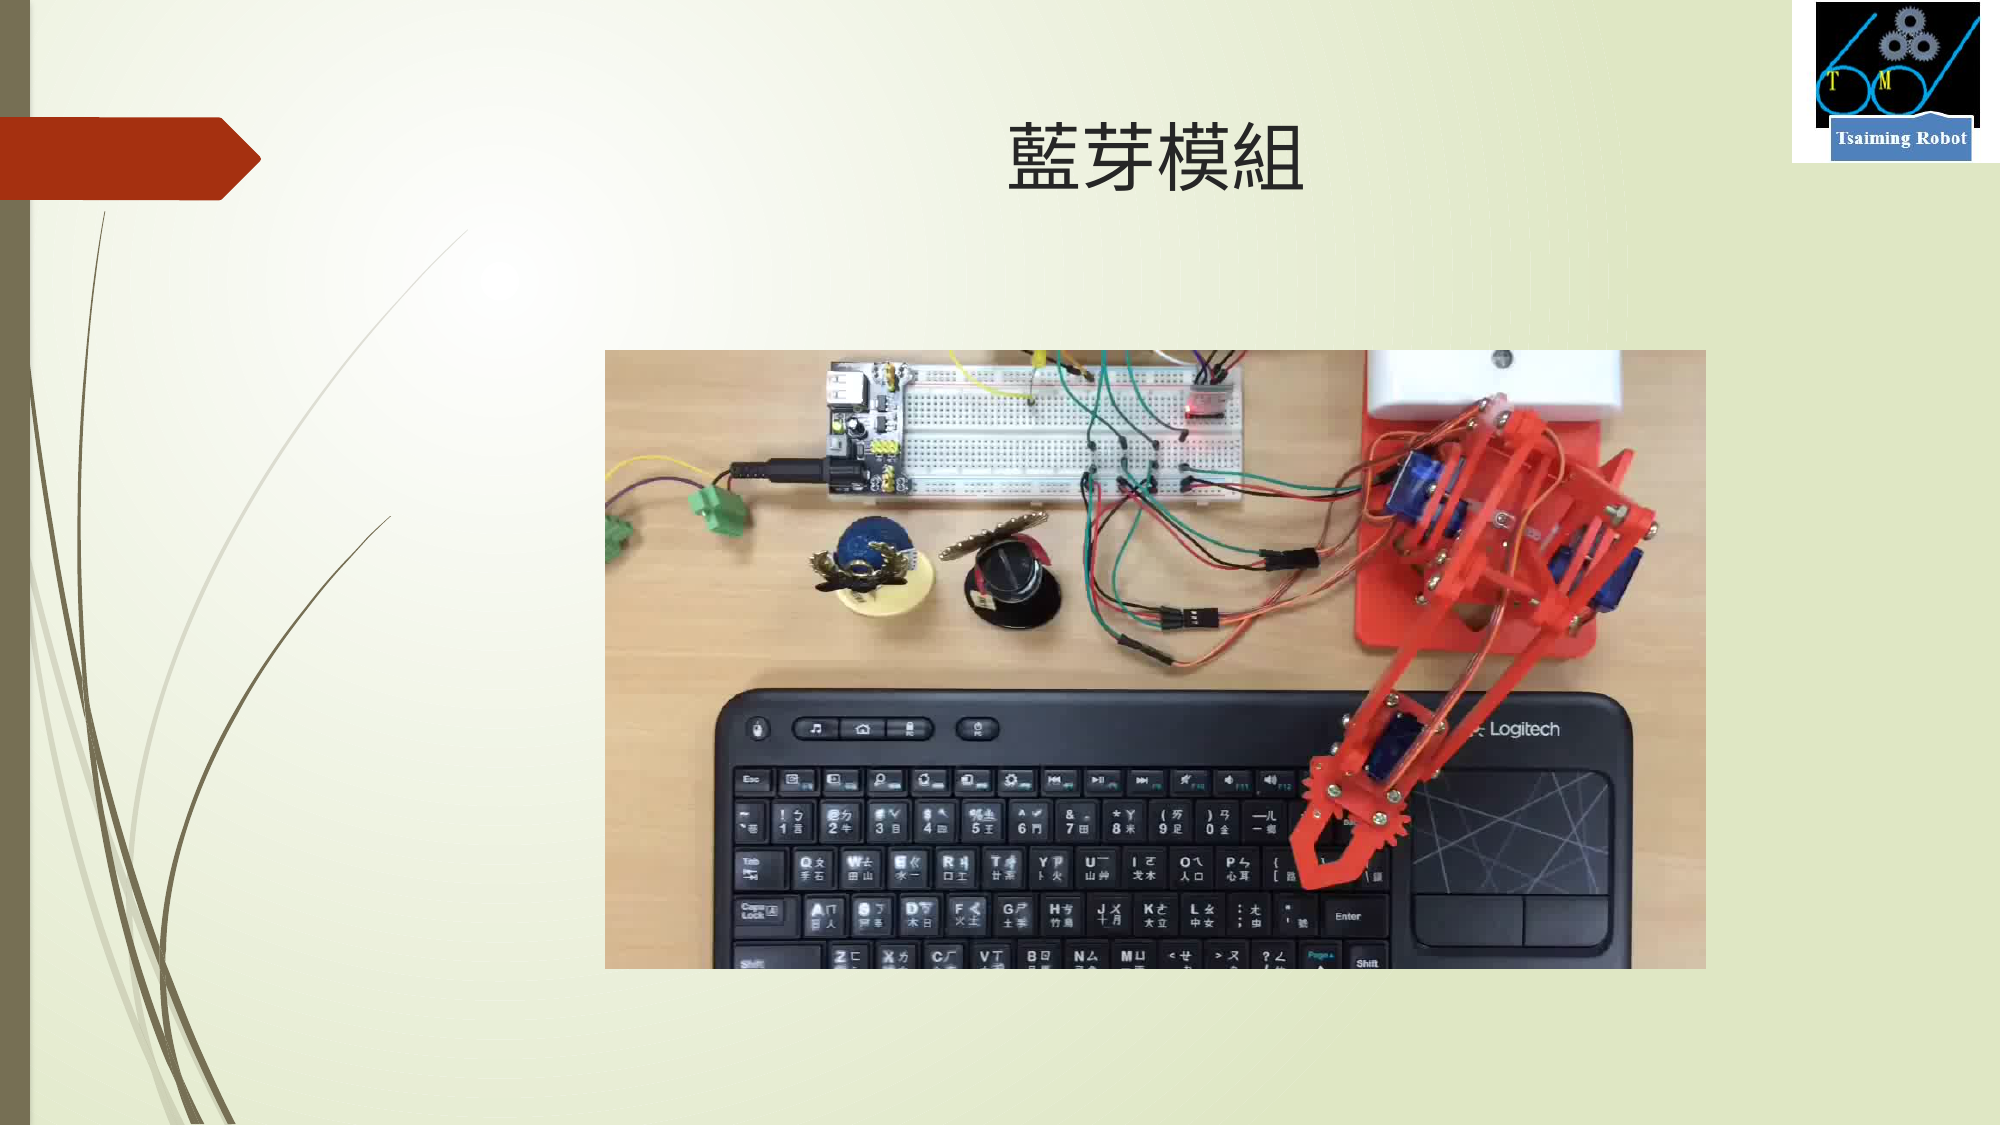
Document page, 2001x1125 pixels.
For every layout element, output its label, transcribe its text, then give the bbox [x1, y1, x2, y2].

title 藍芽模組 [425, 102, 1888, 313]
picture [1792, 0, 2000, 163]
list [604, 349, 1708, 970]
